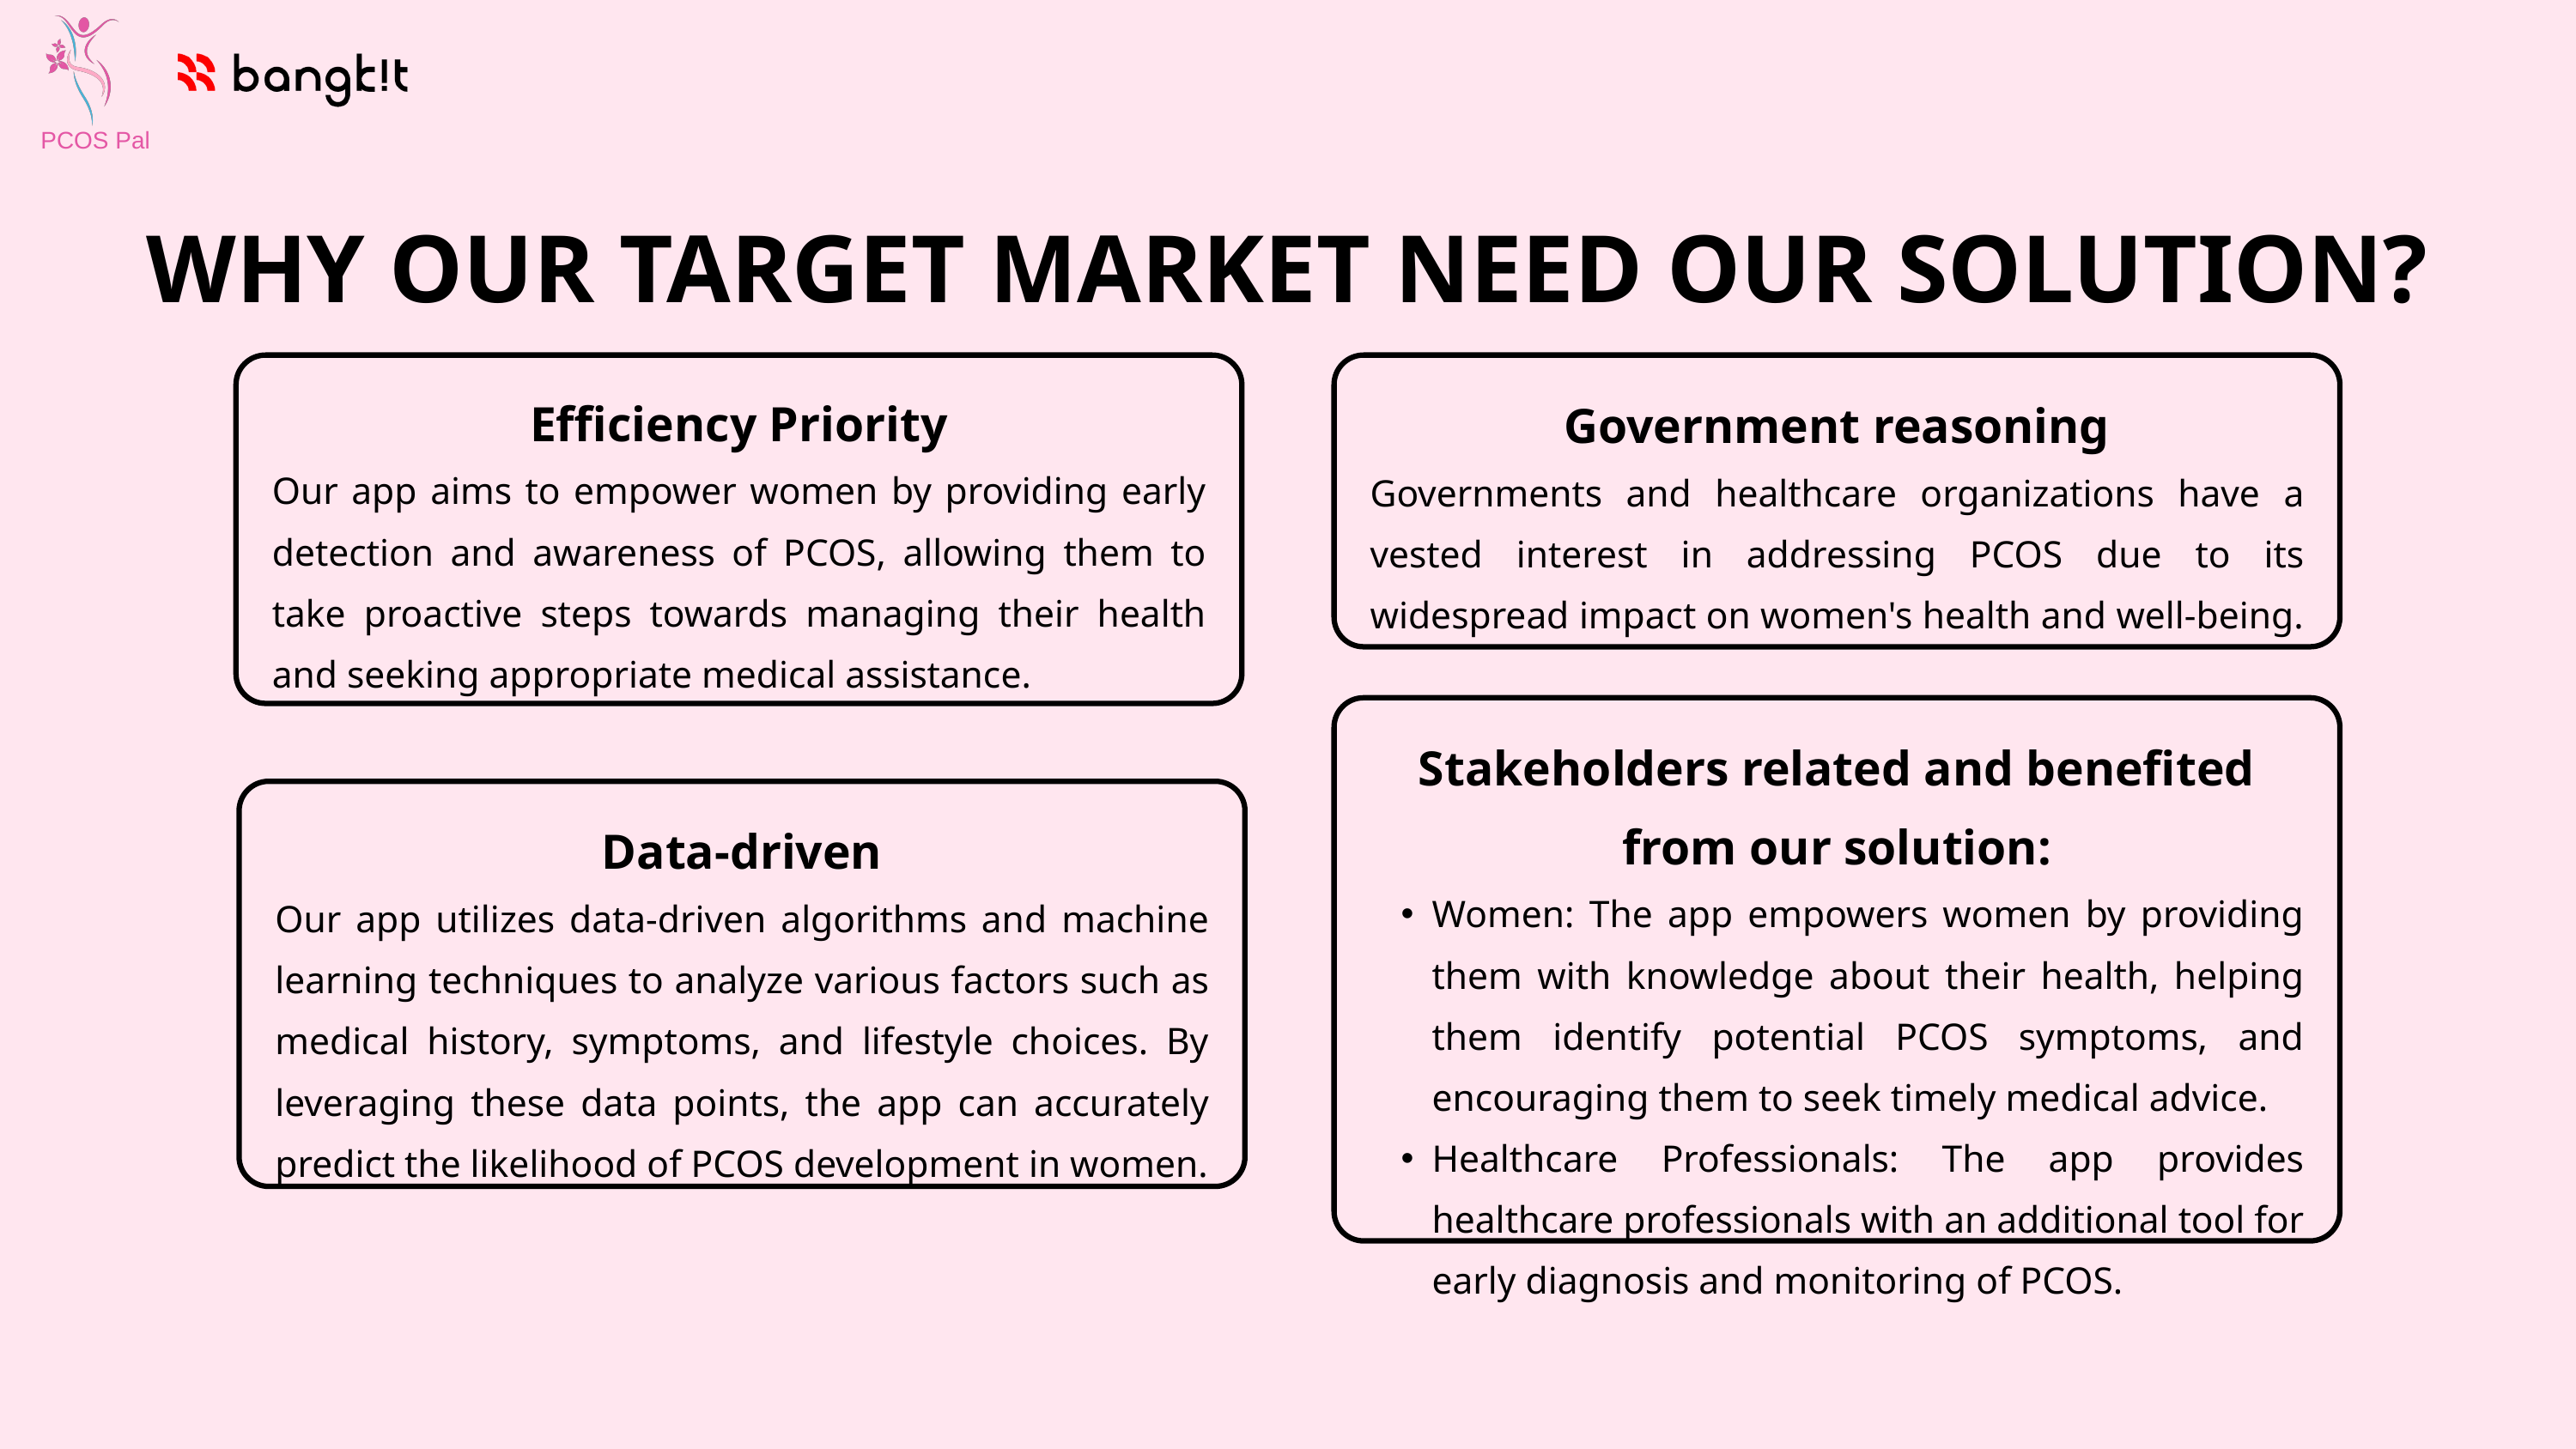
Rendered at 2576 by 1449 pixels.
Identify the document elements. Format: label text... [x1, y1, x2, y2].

text_box WHY OUR TARGET MARKET NEED OUR SOLUTION? [144, 165, 2430, 321]
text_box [239, 780, 1246, 1221]
text_box [144, 0, 431, 126]
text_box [1315, 692, 2341, 1304]
text_box [46, 15, 119, 126]
text_box PCOS Pal [15, 128, 175, 155]
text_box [1334, 355, 2341, 691]
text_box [235, 355, 1242, 783]
